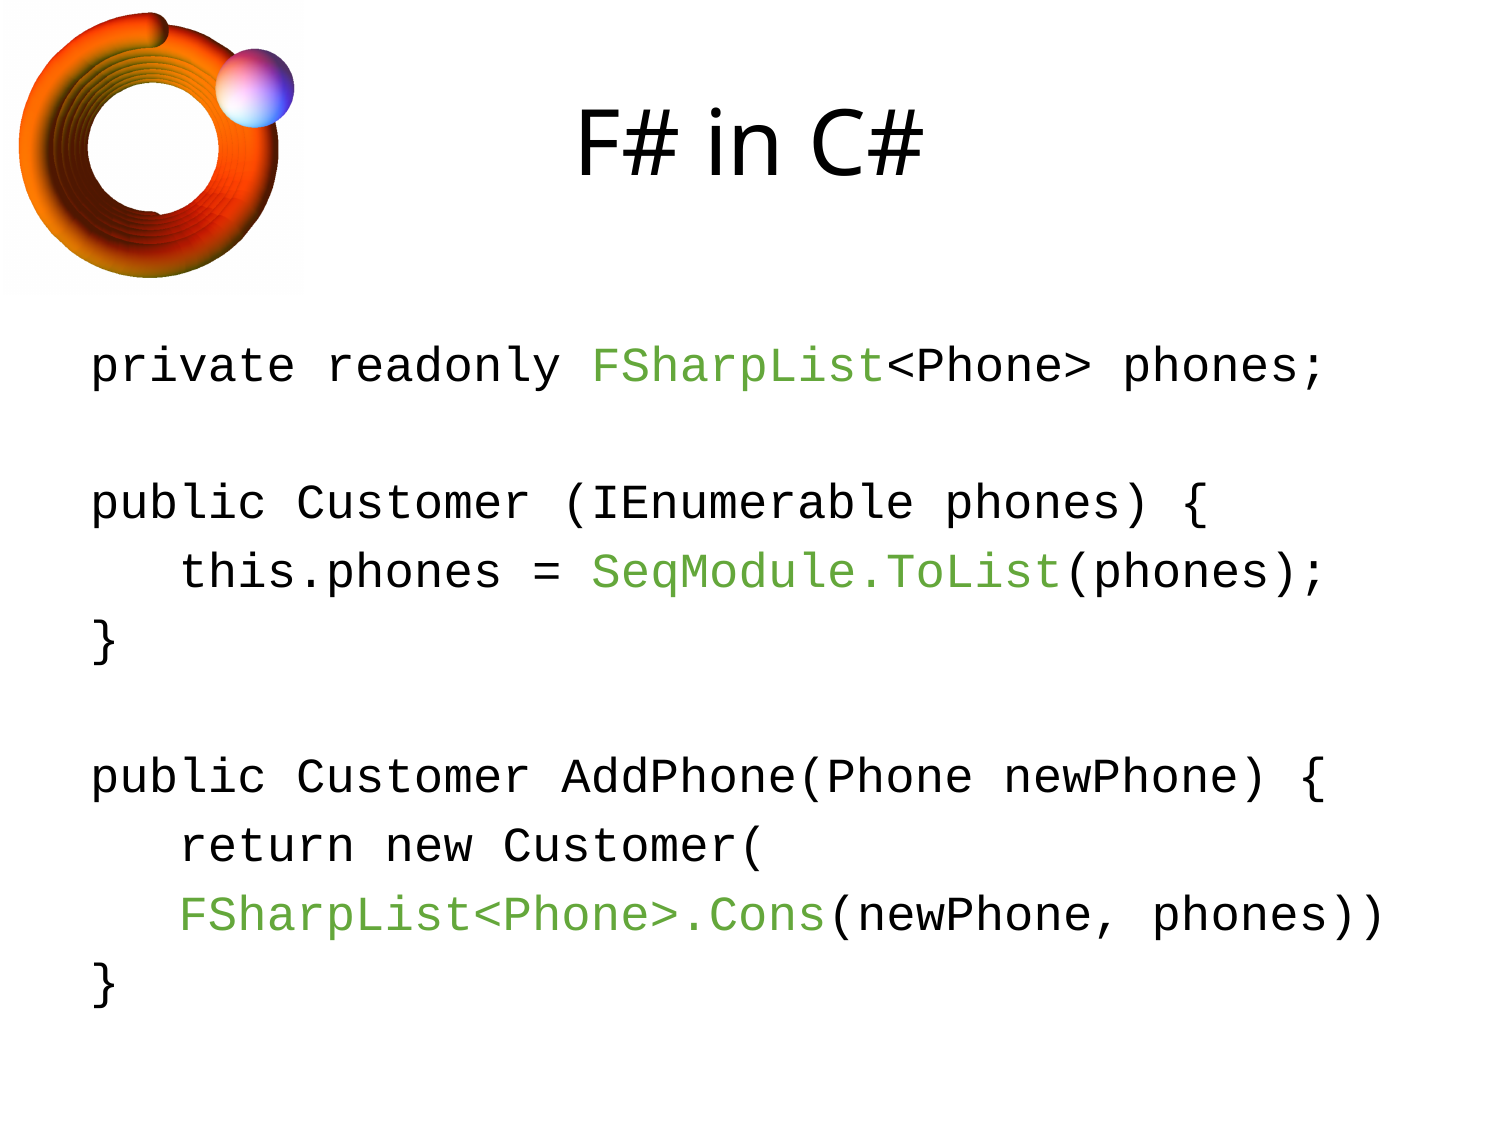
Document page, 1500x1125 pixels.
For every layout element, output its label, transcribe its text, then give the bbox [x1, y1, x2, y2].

picture [2, 0, 304, 295]
list private readonly FSharpList<Phone> phones; public Customer (IEnumerable phones) { this.phones = SeqModule.ToList(phones); } public Customer AddPhone(Phone newPhone) { return new Customer( FSharpList<Phone>.Cons(newPhone, phones)) } [75, 324, 1425, 1068]
title F# in C# [307, 45, 1425, 233]
